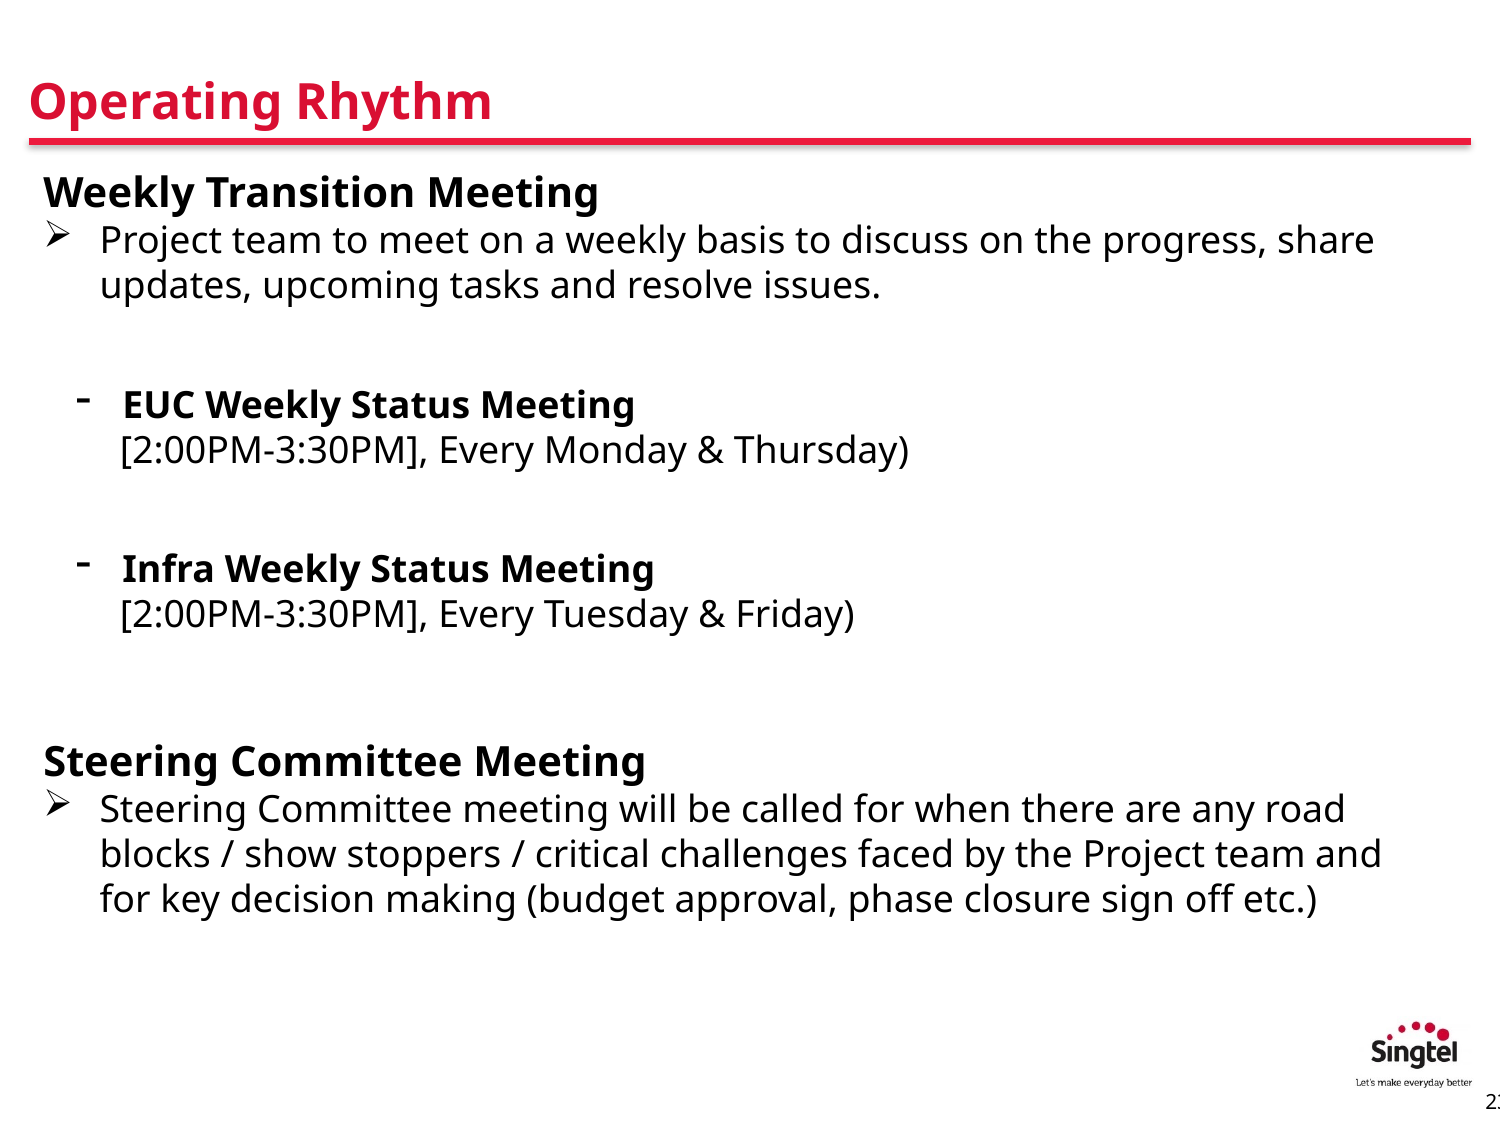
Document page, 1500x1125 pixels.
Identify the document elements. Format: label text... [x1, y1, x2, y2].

title Operating Rhythm [28, 69, 1454, 130]
list Weekly Transition Meeting Project team to meet on a weekly basis to discuss on the progress, share updates, upcoming tasks and resolve issues. EUC Weekly Status Meeting [2:00PM-3:30PM], Every Monday & Thursday) Infra Weekly Status Meeting [2:00PM-3:30PM], Every Tuesday & Friday) Steering Committee Meeting Steering Committee meeting will be called for when there are any road blocks / show stoppers / critical challenges faced by the Project team and for key decision making (budget approval, phase closure sign off etc.) [28, 158, 1454, 972]
picture [1342, 1016, 1485, 1092]
